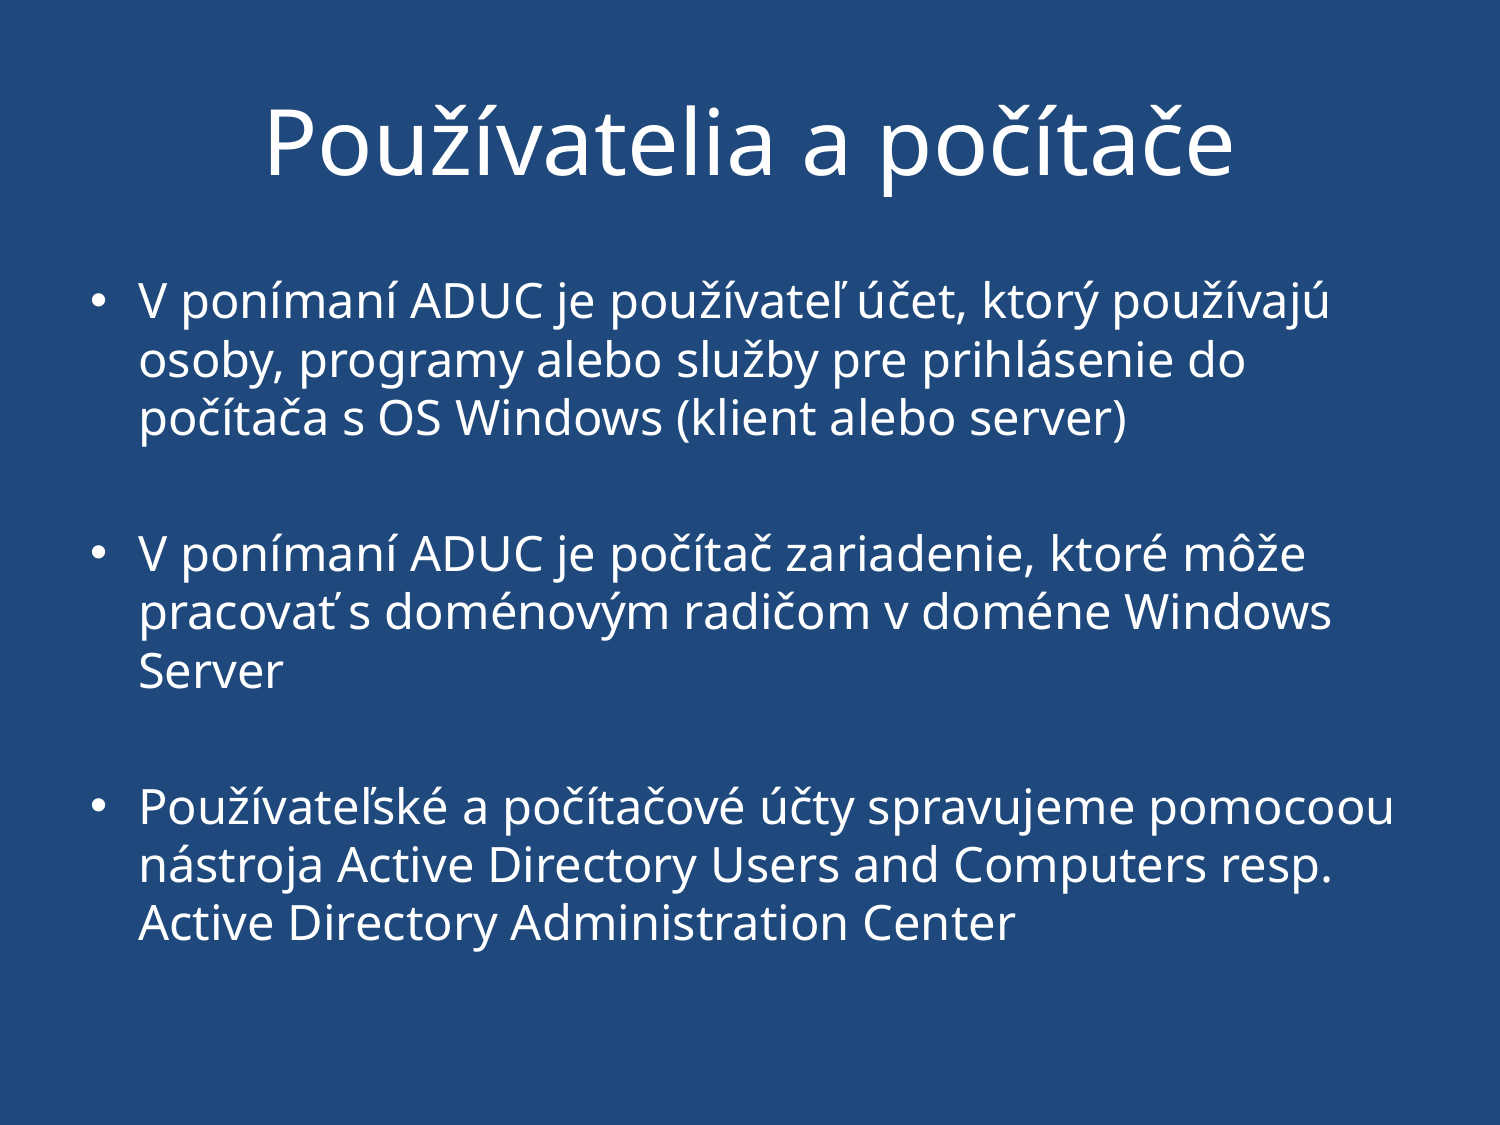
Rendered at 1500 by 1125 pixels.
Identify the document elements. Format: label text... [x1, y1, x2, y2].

title Používatelia a počítače [75, 45, 1425, 233]
list V ponímaní ADUC je používateľ účet, ktorý používajú osoby, programy alebo služby pre prihlásenie do počítača s OS Windows (klient alebo server) V ponímaní ADUC je počítač zariadenie, ktoré môže pracovať s doménovým radičom v doméne Windows Server Používateľské a počítačové účty spravujeme pomocoou nástroja Active Directory Users and Computers resp. Active Directory Administration Center [75, 262, 1425, 1005]
